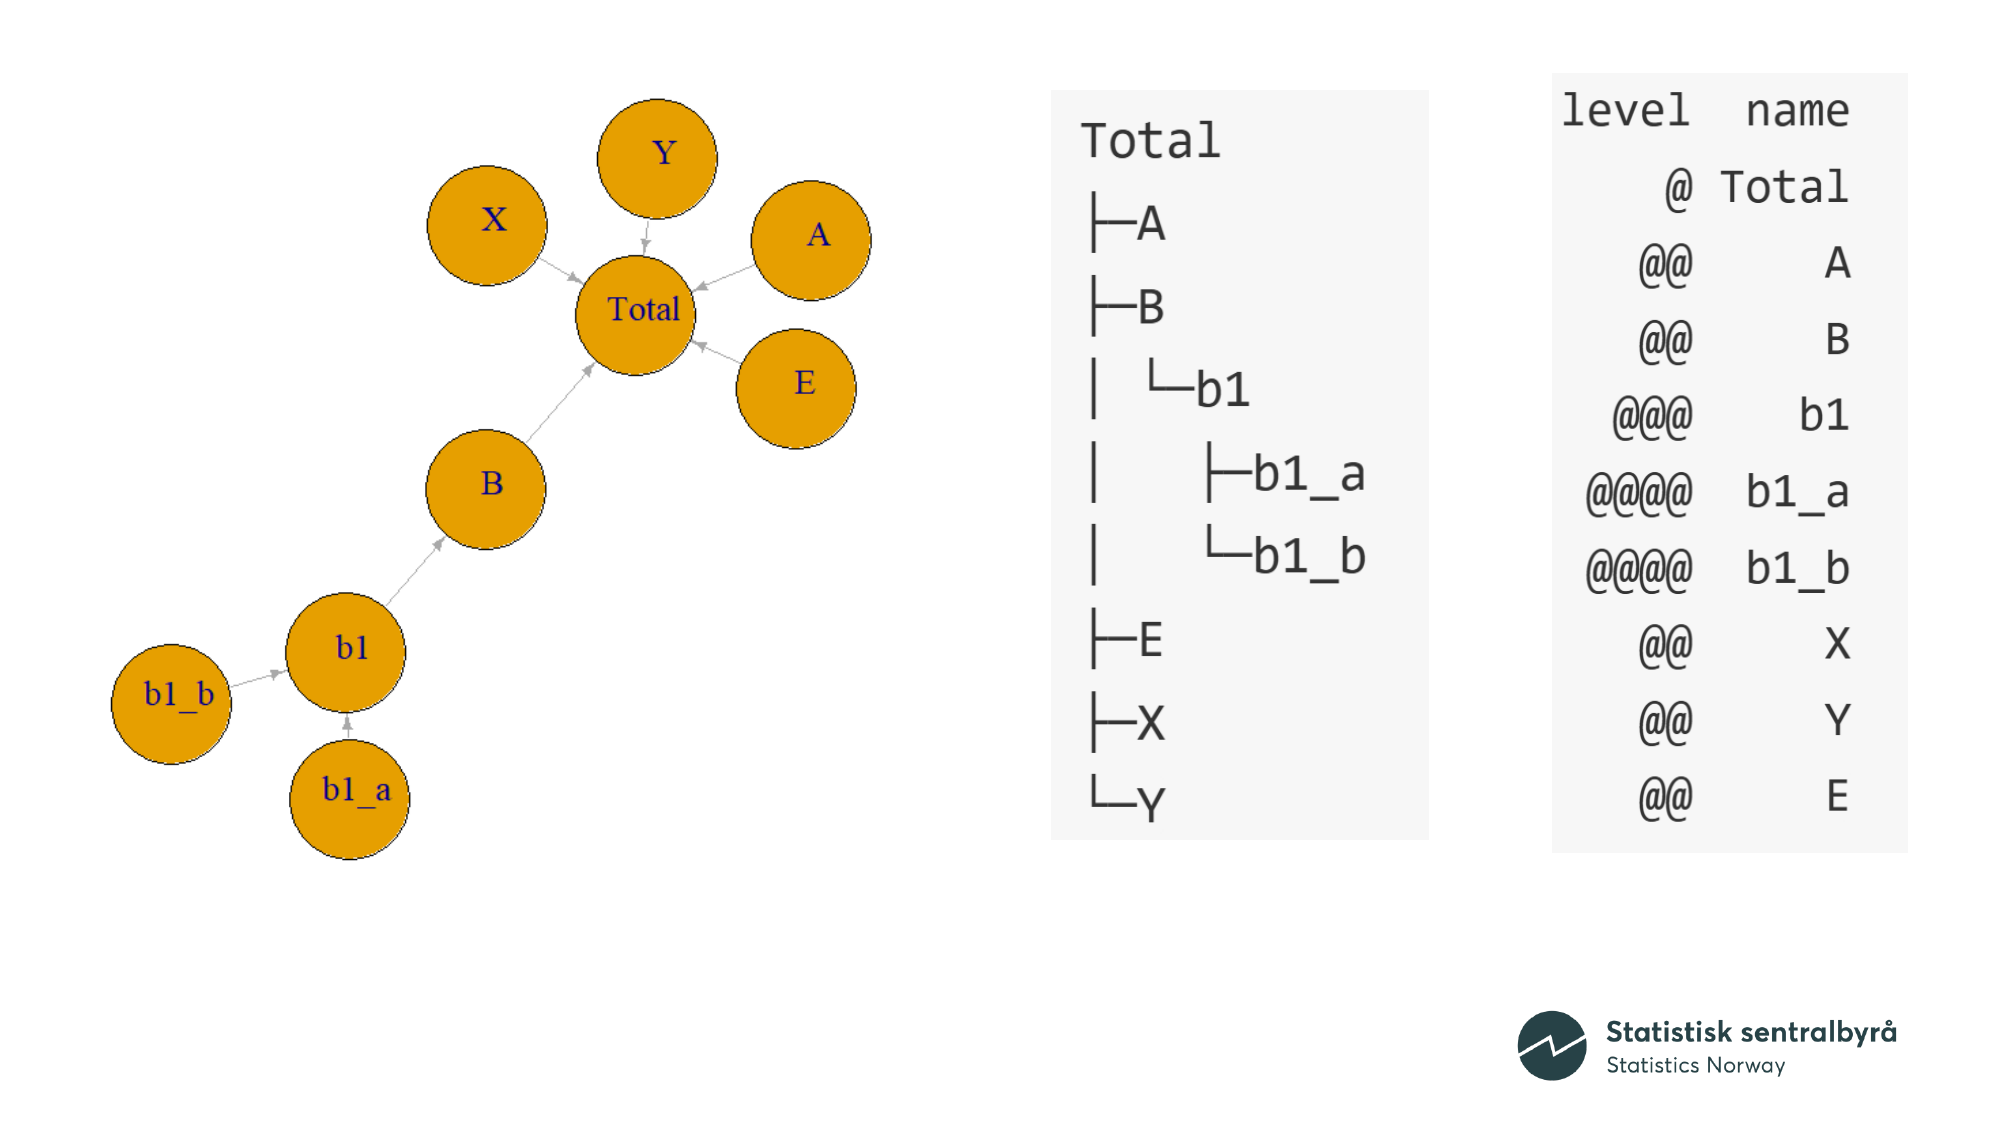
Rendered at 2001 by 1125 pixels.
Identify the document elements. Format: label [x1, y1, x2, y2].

list [92, 73, 906, 893]
picture [1503, 995, 2000, 1125]
picture [1552, 73, 1908, 853]
picture [1051, 90, 1429, 840]
